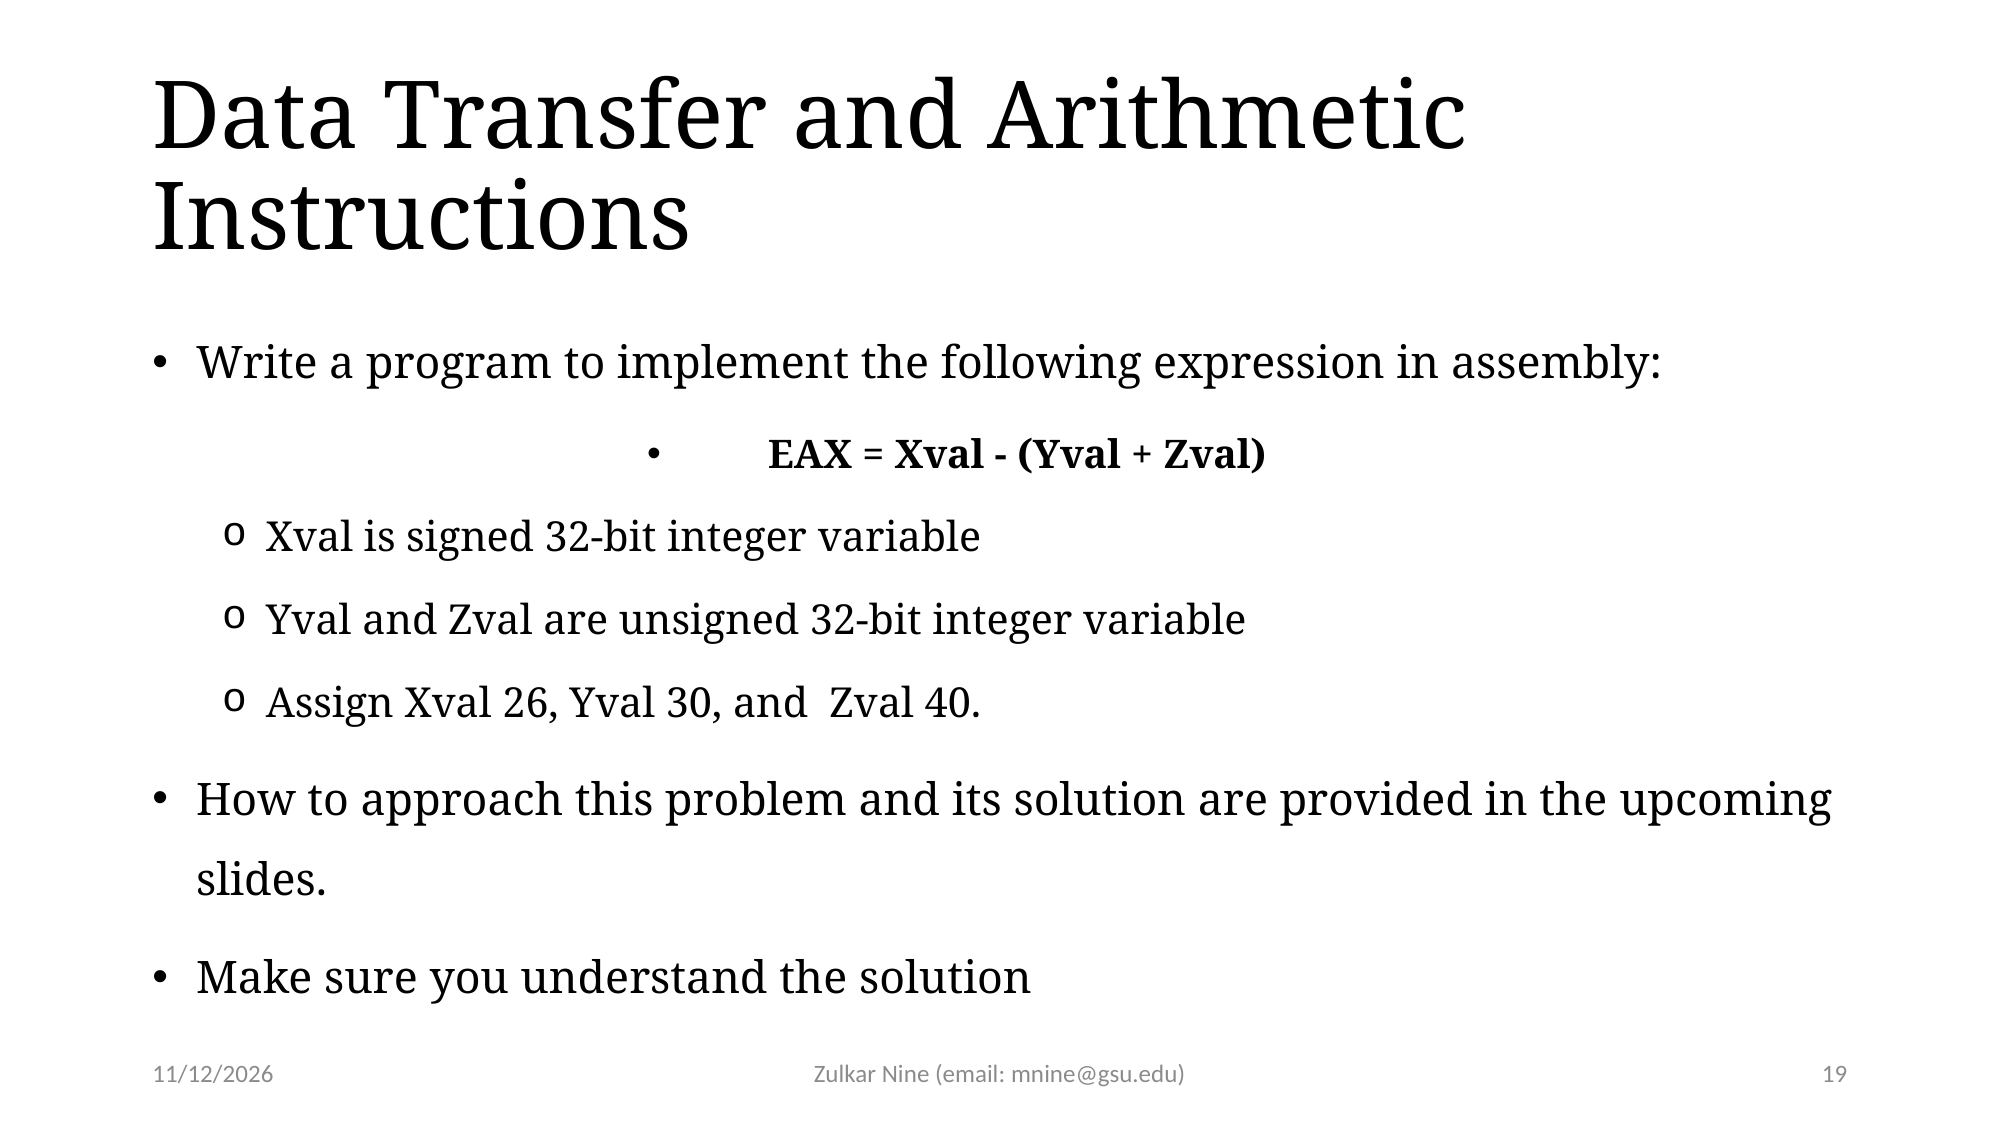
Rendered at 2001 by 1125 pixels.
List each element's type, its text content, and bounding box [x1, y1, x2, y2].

slide_number 19 [1412, 1042, 1863, 1103]
list Write a program to implement the following expression in assembly: EAX = Xval - (Yval + Zval) Xval is signed 32-bit integer variable Yval and Zval are unsigned 32-bit integer variable Assign Xval 26, Yval 30, and Zval 40. How to approach this problem and its solution are provided in the upcoming slides. Make sure you understand the solution [137, 299, 1863, 1014]
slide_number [137, 1042, 588, 1103]
title Data Transfer and Arithmetic Instructions [137, 59, 1863, 278]
footer Zulkar Nine (email: mnine@gsu.edu) [662, 1042, 1338, 1103]
